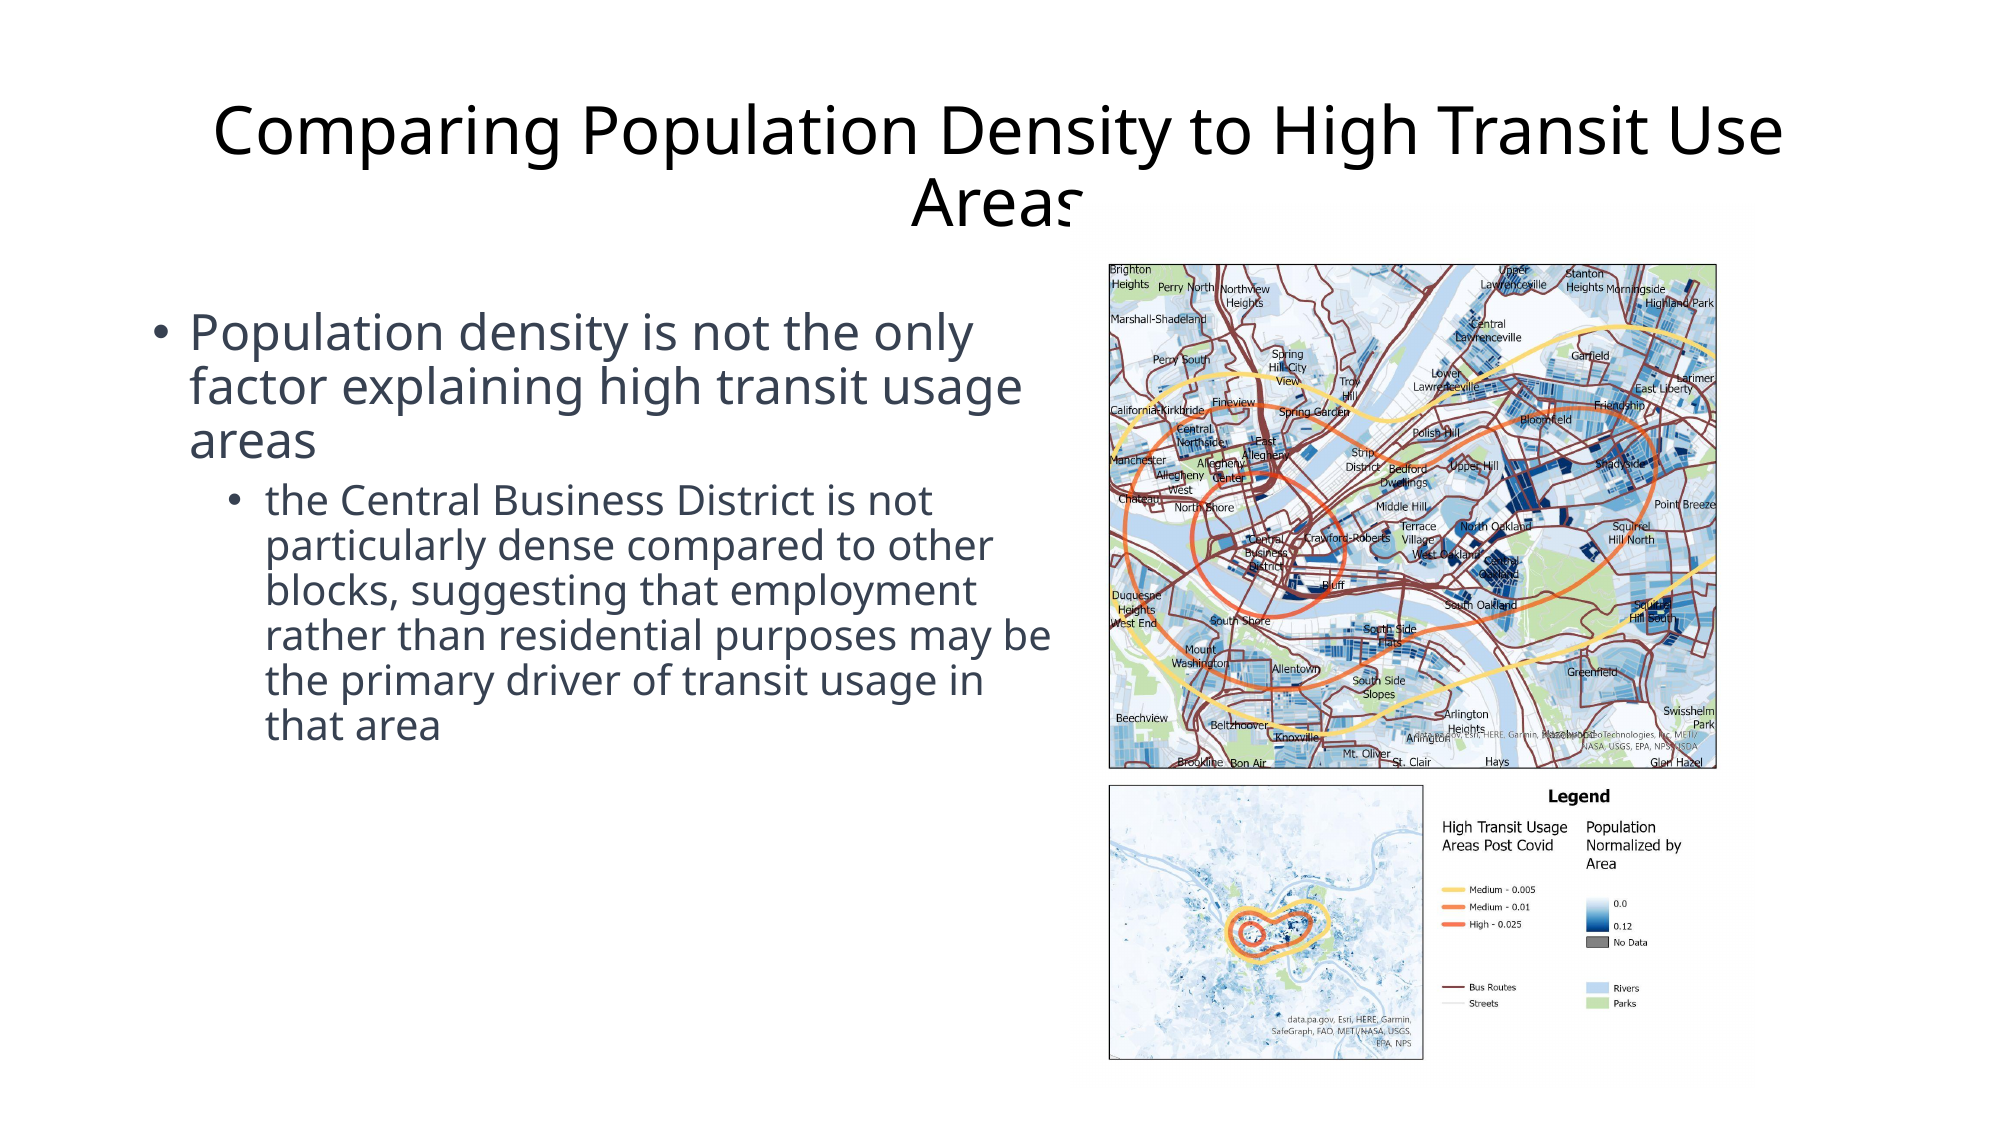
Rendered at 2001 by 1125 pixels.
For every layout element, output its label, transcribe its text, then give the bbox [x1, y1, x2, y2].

picture [1070, 203, 1755, 1088]
title Comparing Population Density to High Transit Use Areas [137, 59, 1863, 278]
list Population density is not the only factor explaining high transit usage areas the Central Business District is not particularly dense compared to other blocks, suggesting that employment rather than residential purposes may be the primary driver of transit usage in that area [137, 299, 1070, 1014]
